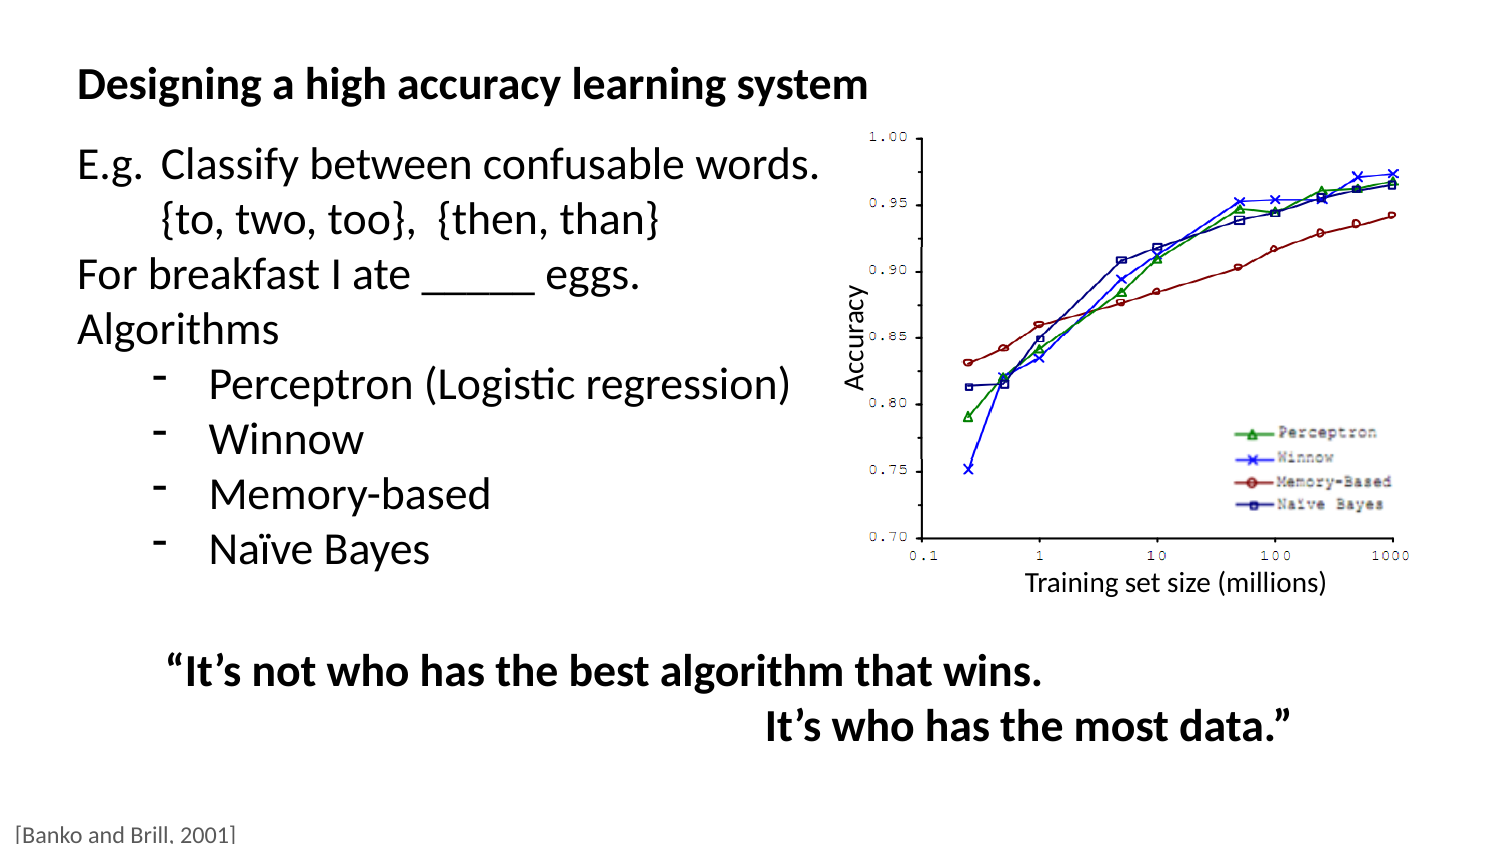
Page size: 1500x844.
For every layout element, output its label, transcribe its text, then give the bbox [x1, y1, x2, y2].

text_box “It’s not who has the best algorithm that wins. It’s who has the most data.” [149, 633, 1350, 758]
text_box [Banko and Brill, 2001] [0, 784, 563, 844]
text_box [832, 117, 1500, 600]
text_box E.g. Classify between confusable words. {to, two, too}, {then, than} For breakfast I ate _____ eggs. Algorithms Perceptron (Logistic regression) Winnow Memory-based Naïve Bayes [62, 126, 900, 636]
text_box Designing a high accuracy learning system [62, 46, 1263, 117]
